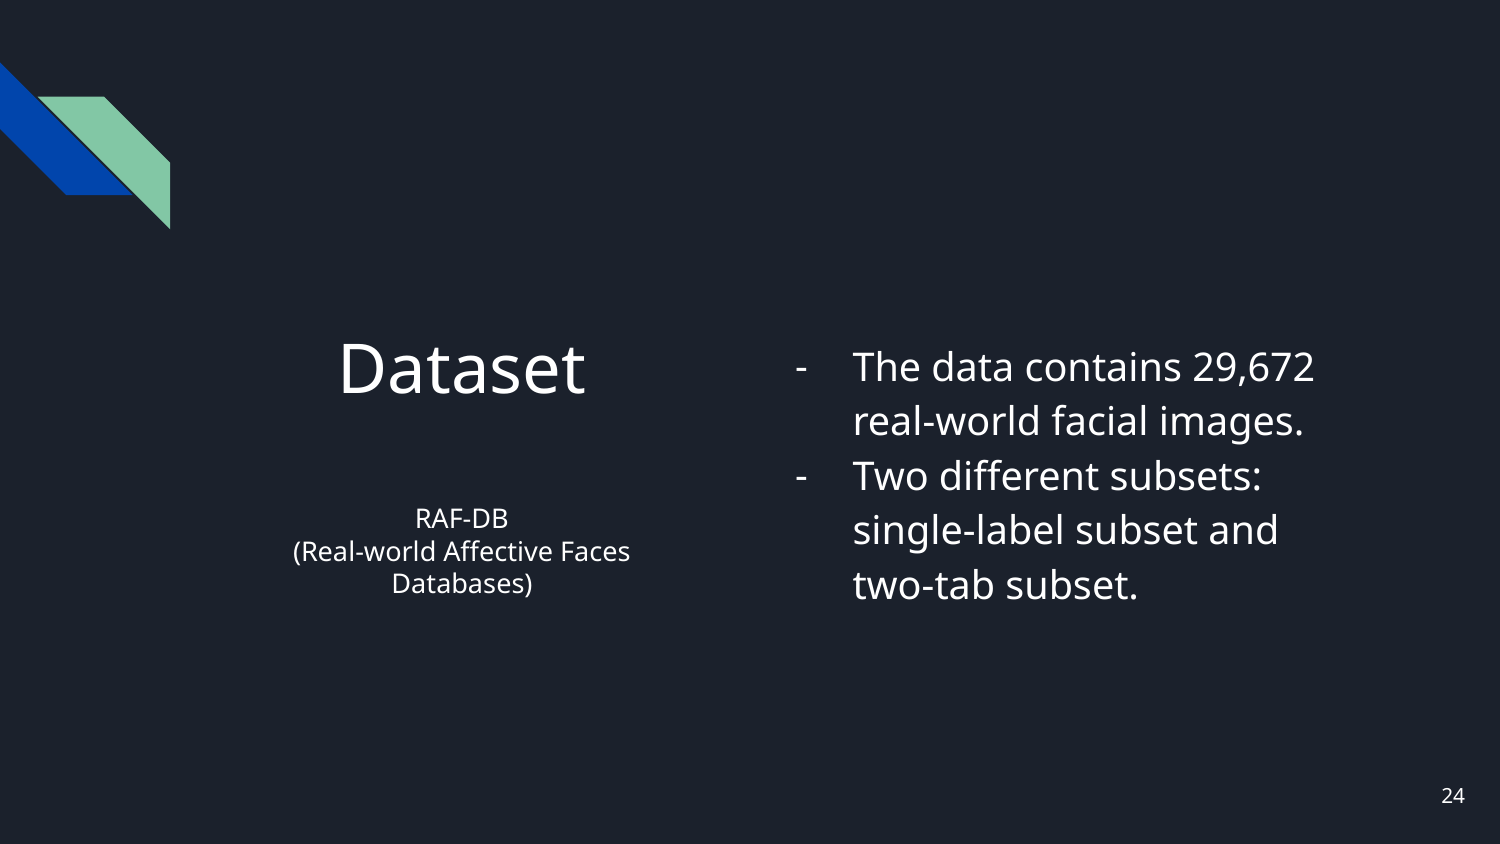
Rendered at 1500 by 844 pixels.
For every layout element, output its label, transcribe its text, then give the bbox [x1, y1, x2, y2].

slide_number ‹#› [1389, 764, 1480, 830]
title Dataset [212, 134, 711, 422]
subtitle RAF-DB (Real-world Affective Faces Databases) [212, 486, 711, 616]
list The data contains 29,672 real-world facial images. Two different subsets: single-label subset and two-tab subset. [762, 278, 1366, 664]
